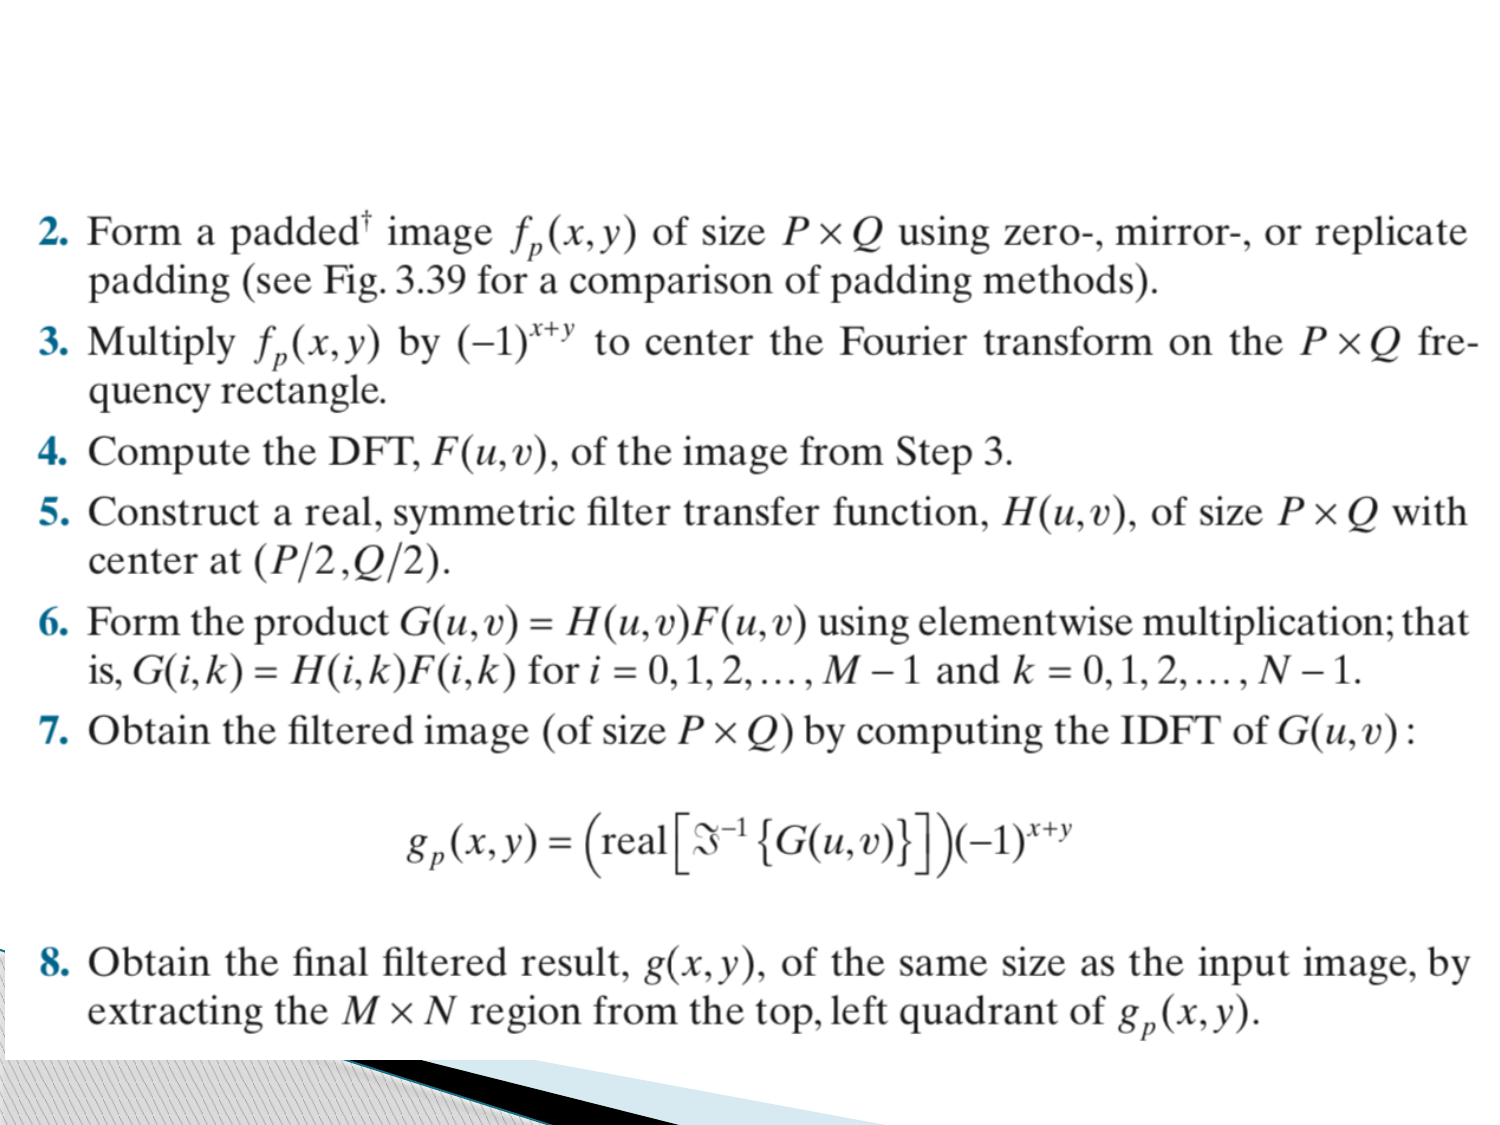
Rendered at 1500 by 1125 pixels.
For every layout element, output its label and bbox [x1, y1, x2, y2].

list [5, 192, 1500, 1060]
